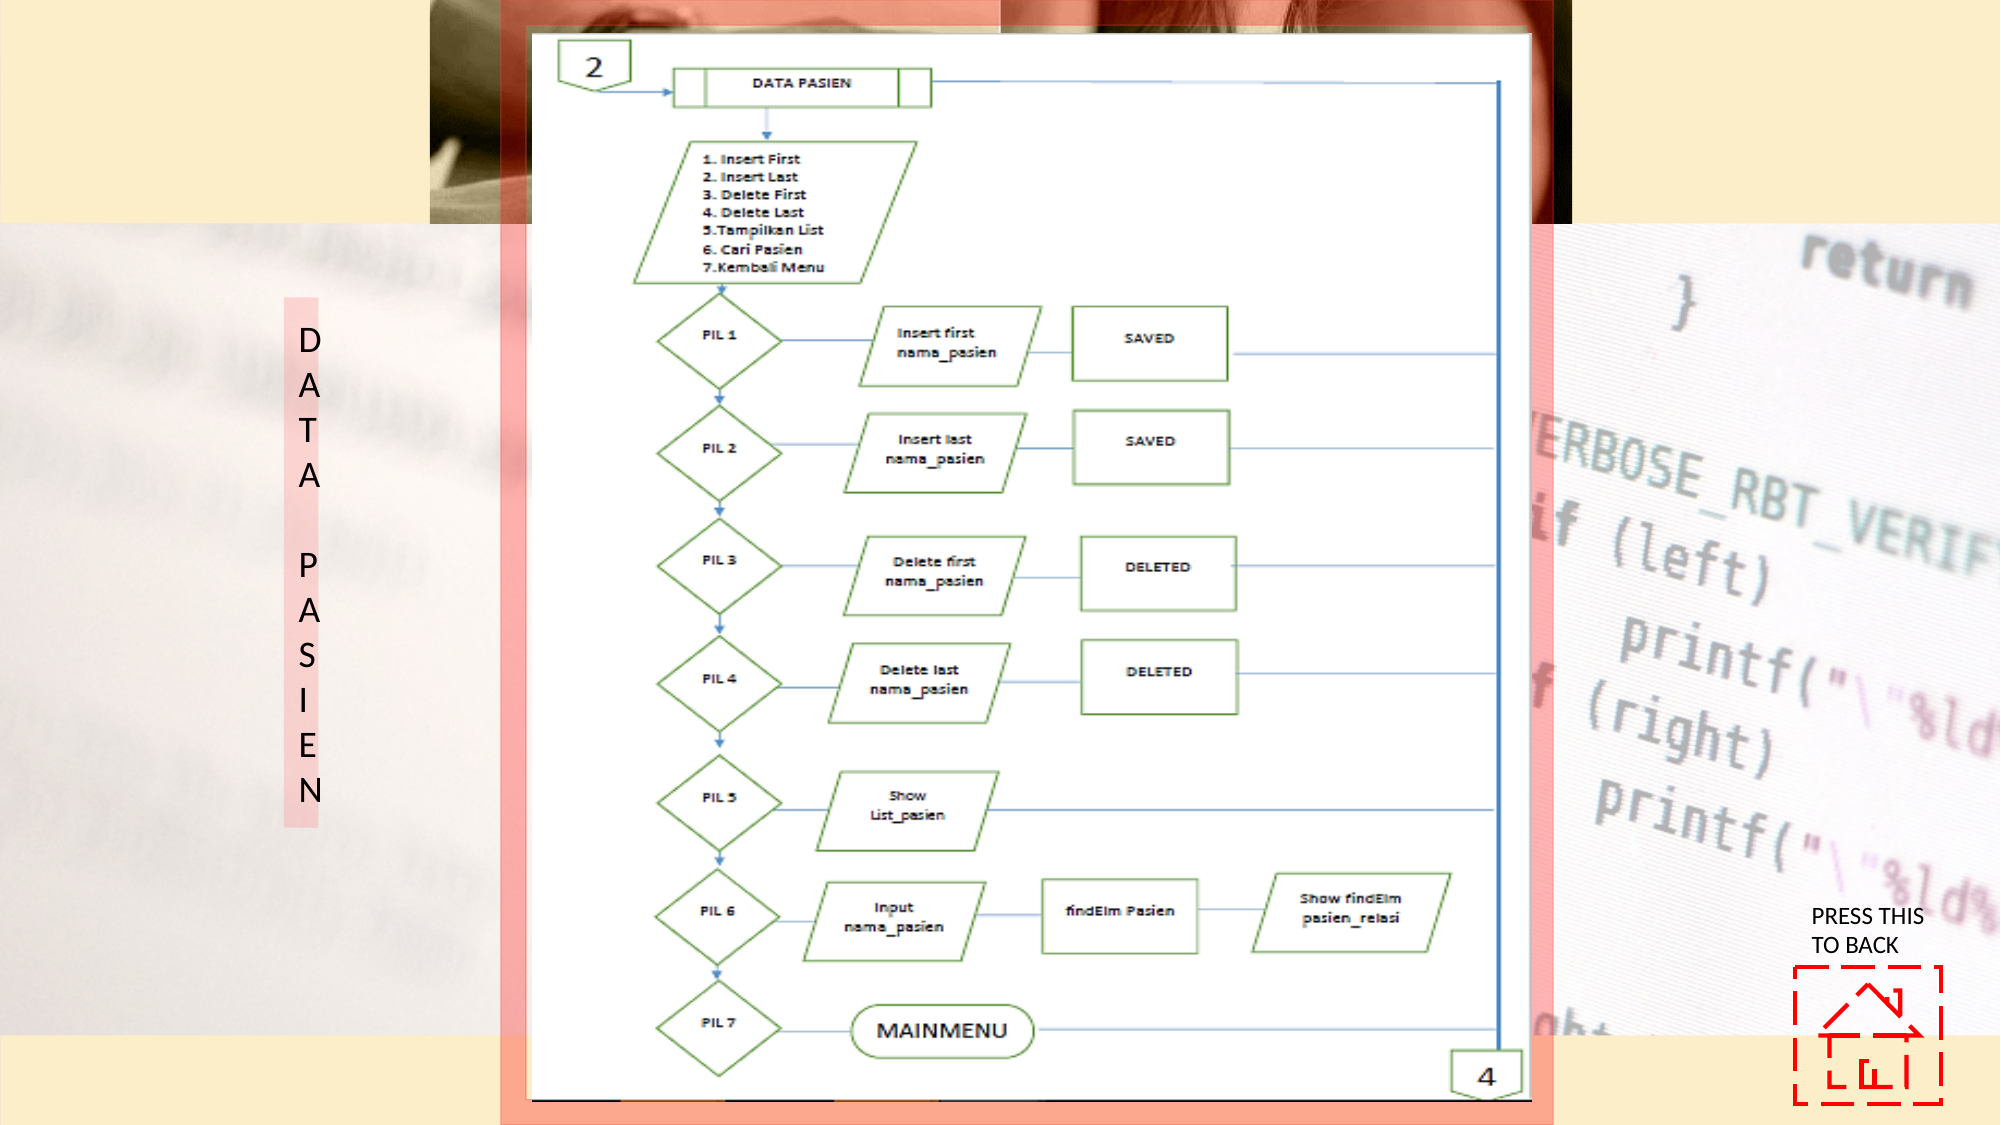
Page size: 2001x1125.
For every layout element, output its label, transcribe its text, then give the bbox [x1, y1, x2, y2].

text_box PRESS THIS TO BACK [1794, 891, 1942, 967]
picture [527, 26, 1527, 224]
text_box [1795, 967, 1941, 1105]
text_box DATA PASIEN [283, 296, 320, 829]
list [532, 33, 1532, 1102]
text_box [500, 0, 1554, 1125]
picture [429, 0, 500, 224]
picture [1554, 0, 1573, 224]
